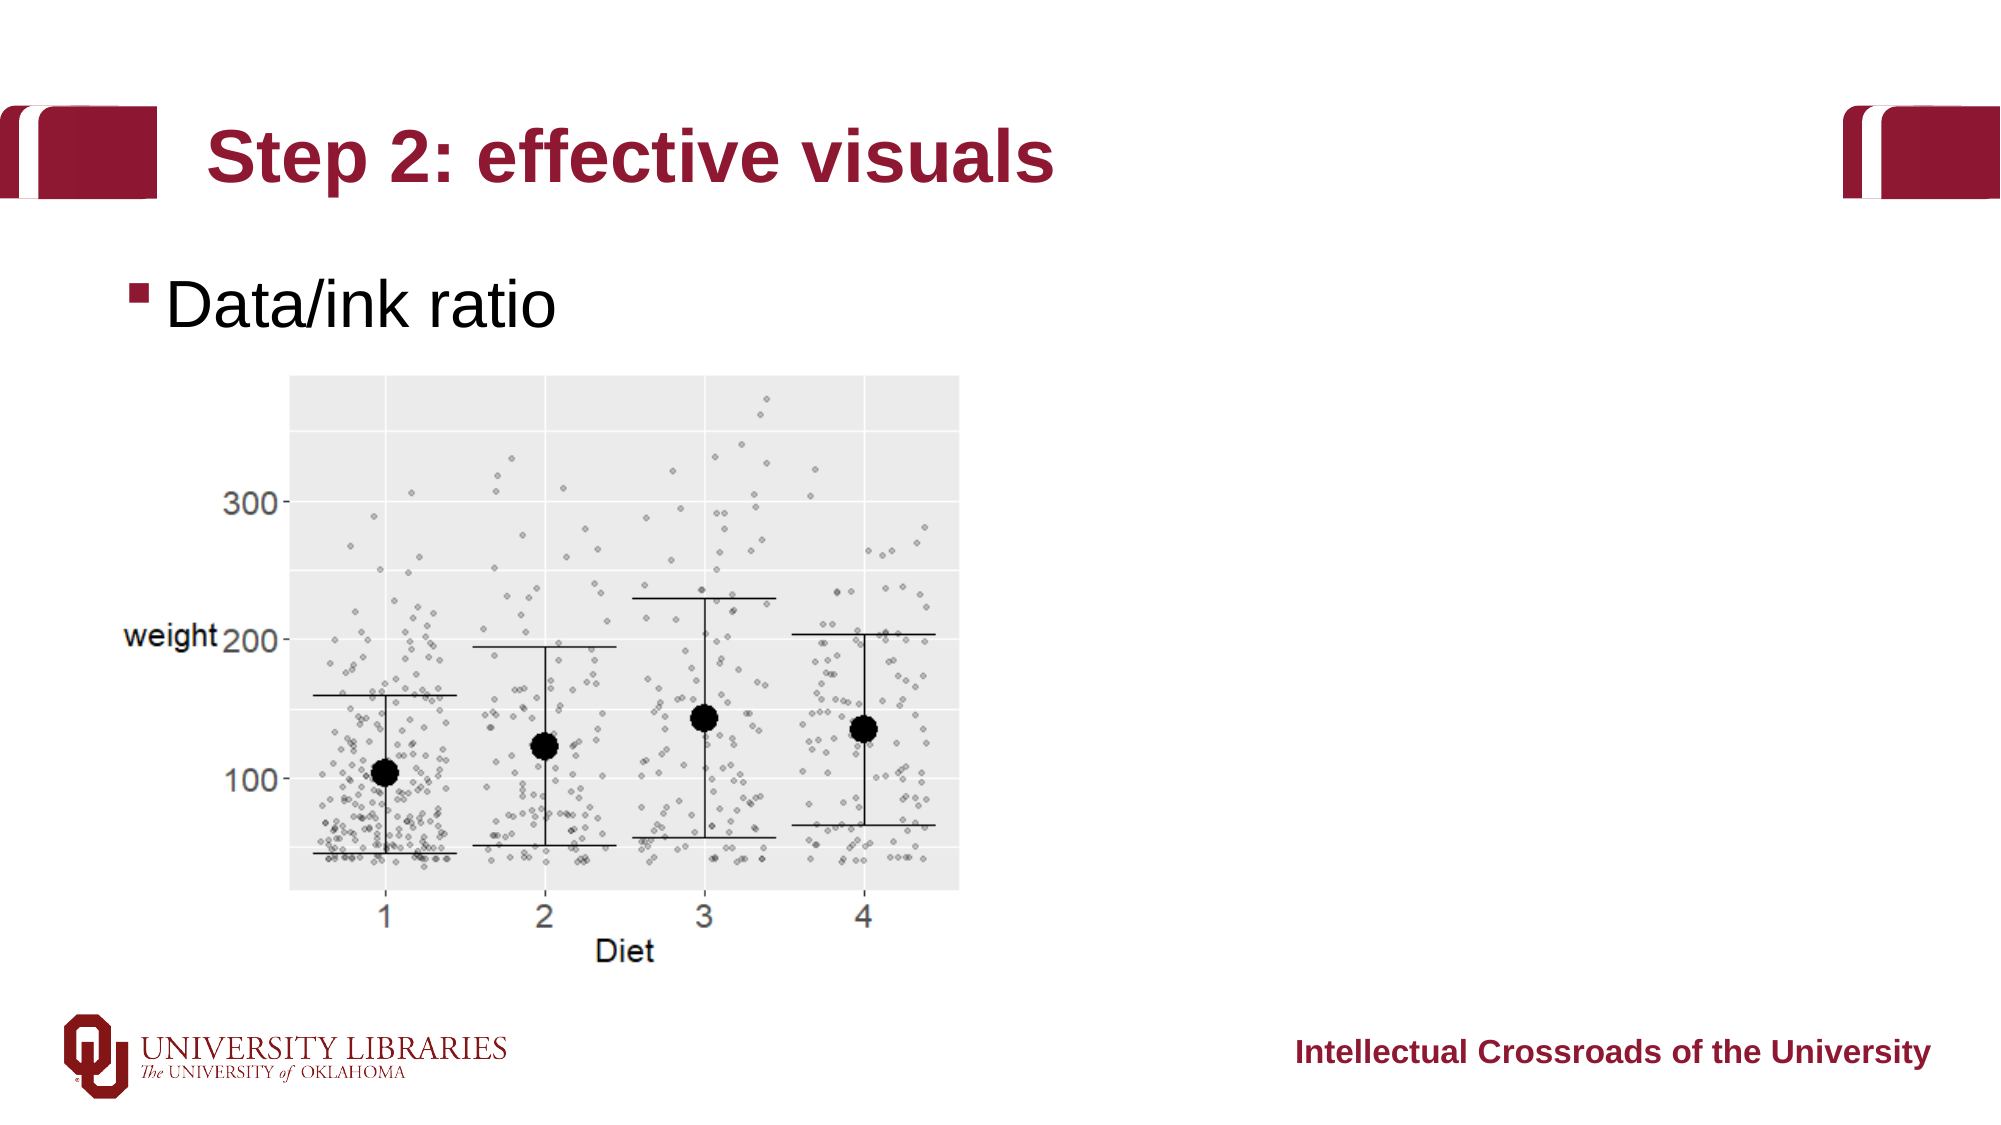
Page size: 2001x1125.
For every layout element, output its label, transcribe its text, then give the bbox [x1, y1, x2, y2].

text_box [137, 59, 1863, 278]
picture [113, 365, 972, 978]
picture [41, 988, 532, 1112]
list Data/ink ratio [108, 262, 1745, 939]
